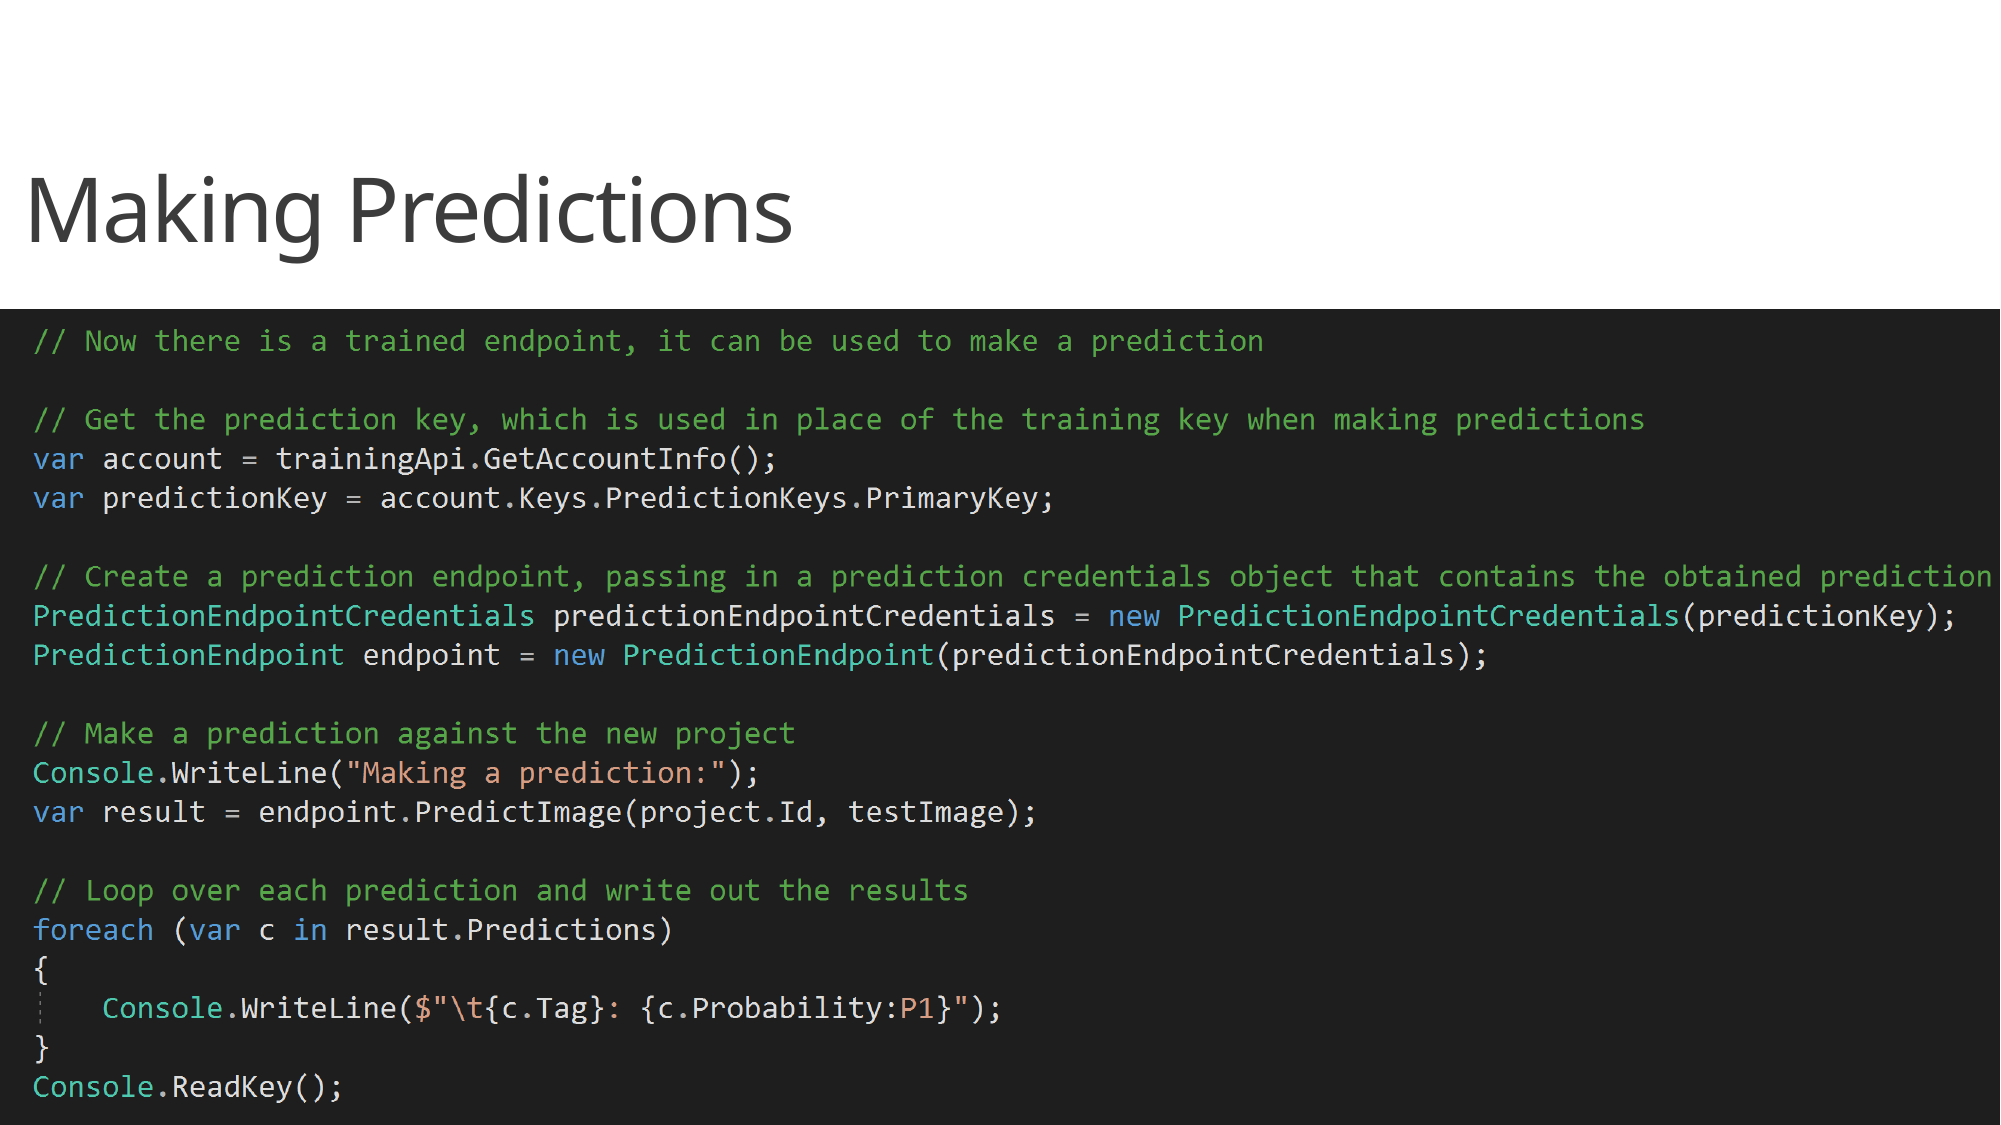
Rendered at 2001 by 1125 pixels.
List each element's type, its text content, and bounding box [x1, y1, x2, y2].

picture [0, 309, 2000, 1125]
title Making Predictions [0, 150, 1347, 287]
